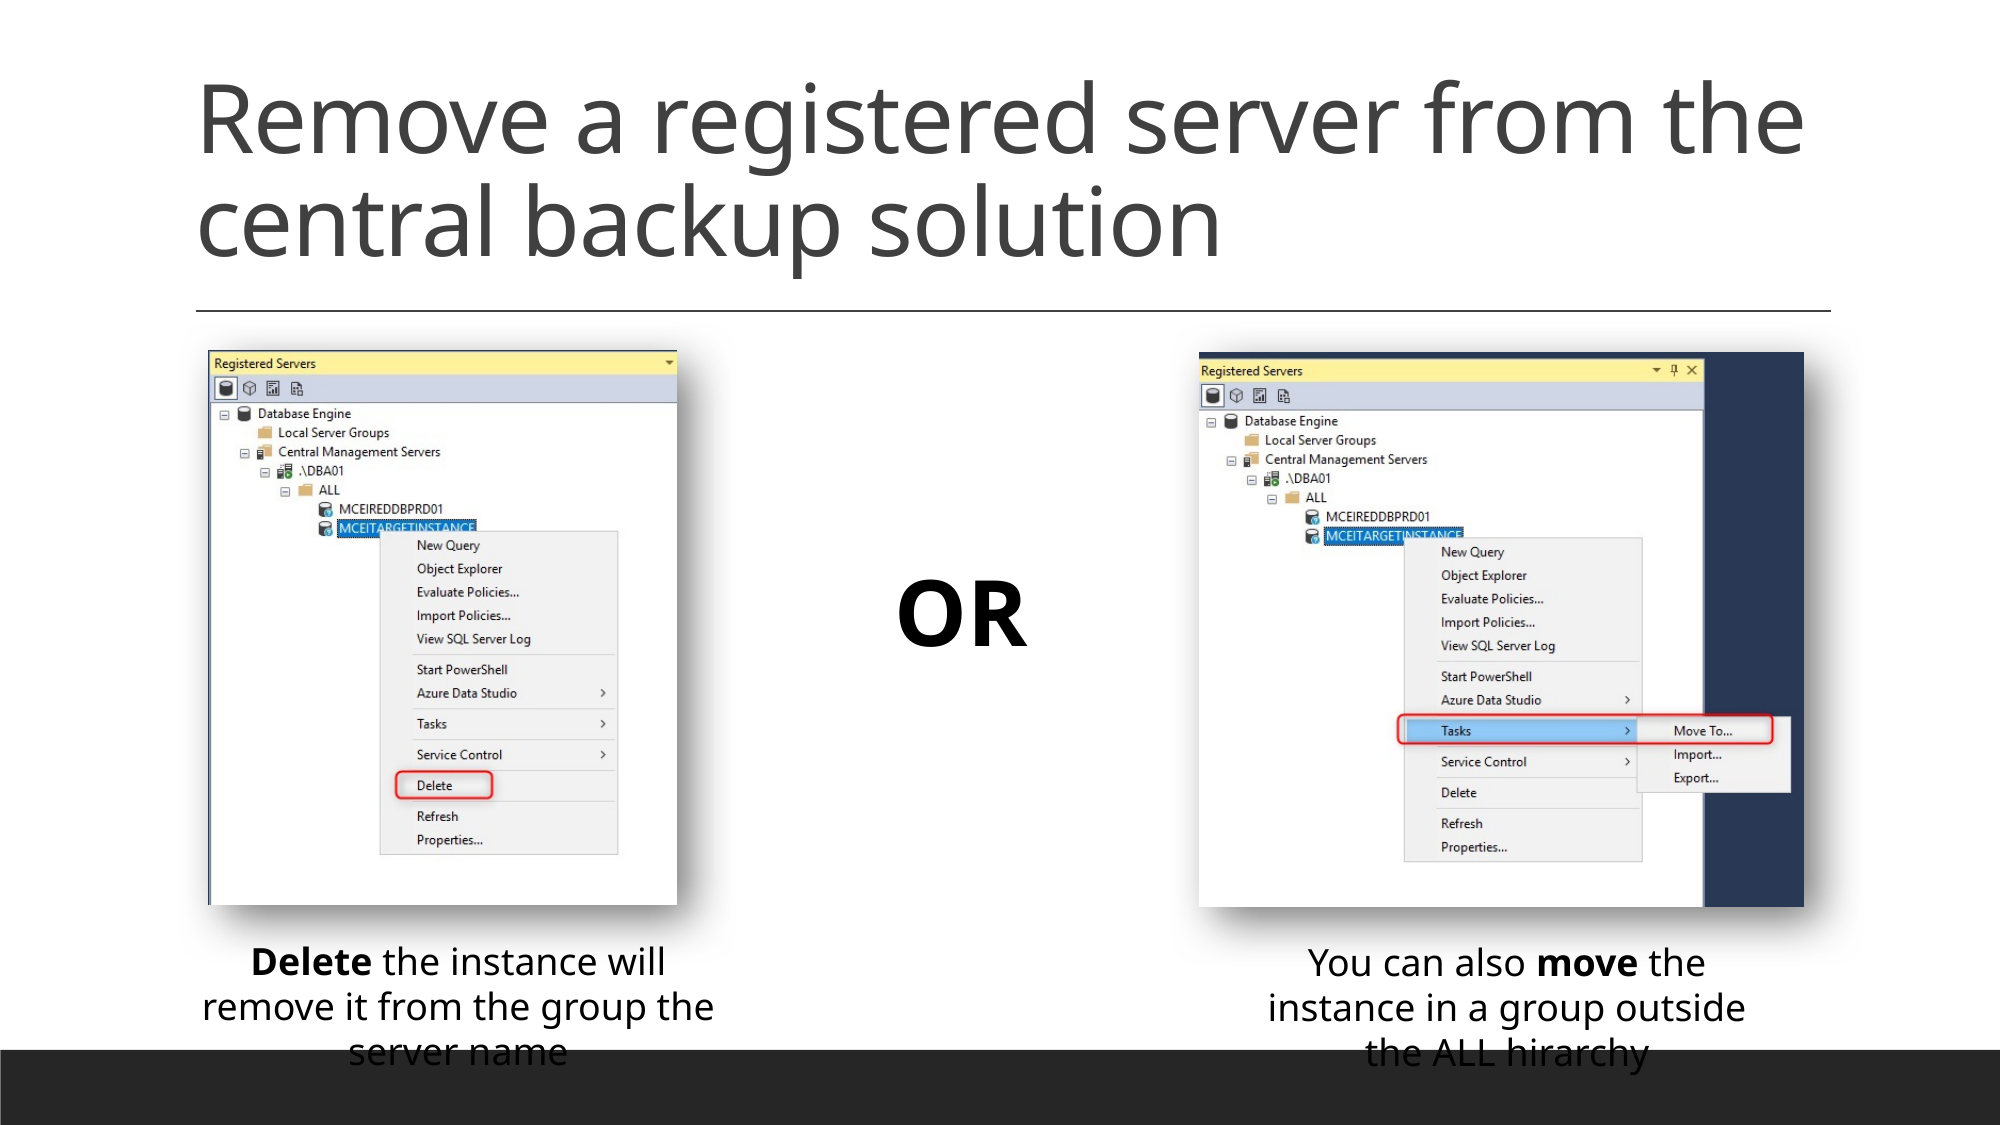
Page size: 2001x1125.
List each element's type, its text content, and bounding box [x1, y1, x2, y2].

text_box OR [847, 547, 1075, 673]
picture [208, 349, 677, 906]
text_box You can also move the instance in a group outside the ALL hirarchy [1228, 953, 1787, 1082]
text_box Delete the instance will remove it from the group the server name [179, 931, 738, 1081]
picture [1199, 351, 1804, 908]
title Remove a registered server from the central backup solution [180, 47, 1830, 285]
